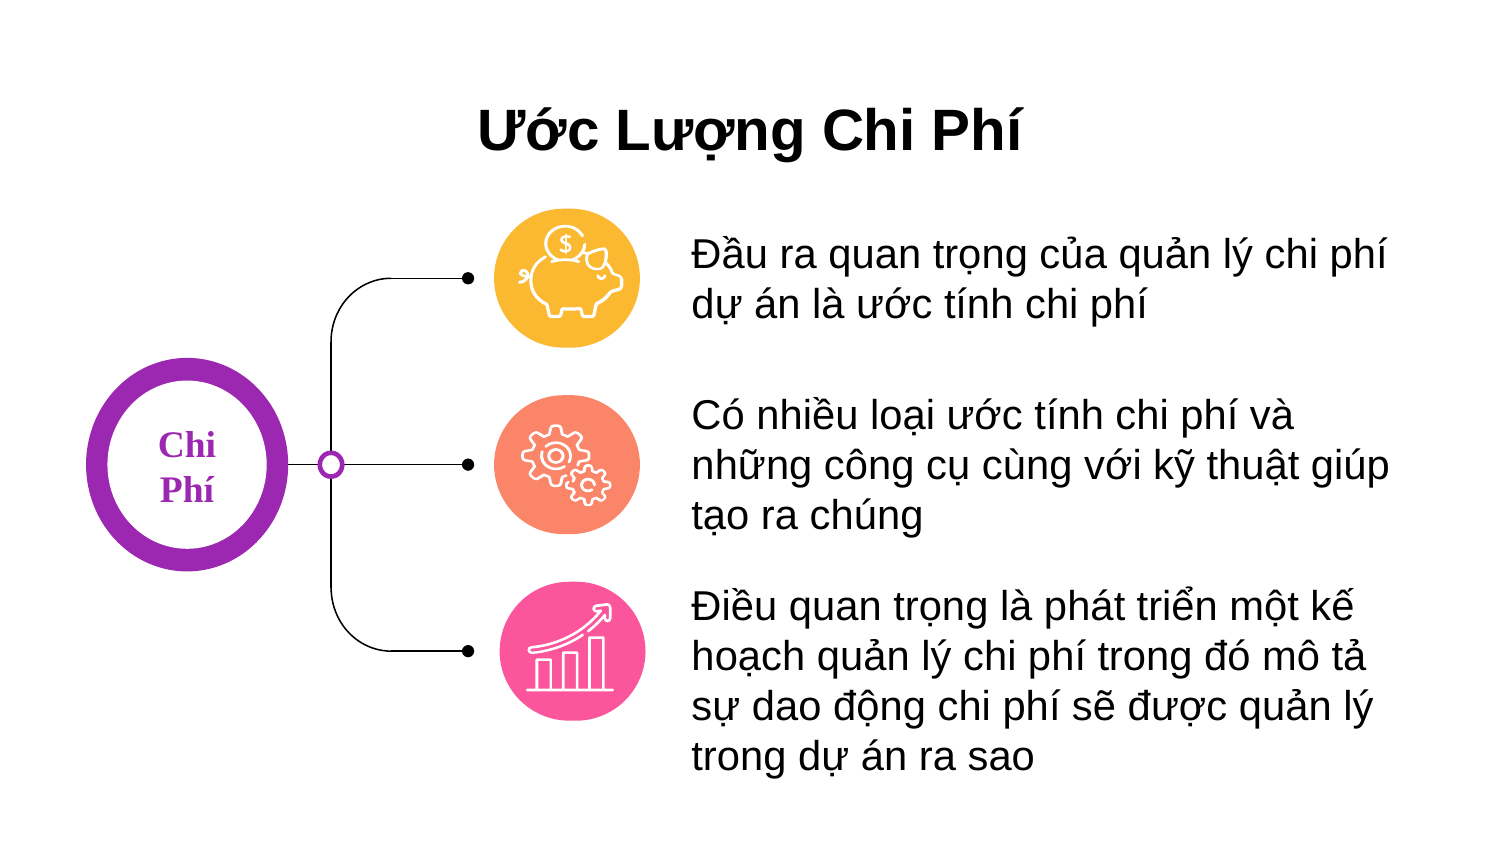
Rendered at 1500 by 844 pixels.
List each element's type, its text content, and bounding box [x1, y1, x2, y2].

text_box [85, 277, 469, 652]
text_box Có nhiều loại ước tính chi phí và những công cụ cùng với kỹ thuật giúp tạo ra chúng [676, 380, 1427, 546]
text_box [517, 224, 624, 319]
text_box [525, 602, 615, 692]
text_box Đầu ra quan trọng của quản lý chi phí dự án là ước tính chi phí [1053, 219, 1427, 335]
title Ước Lượng Chi Phí [116, 88, 1384, 167]
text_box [493, 208, 1049, 348]
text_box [499, 581, 1321, 721]
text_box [520, 424, 612, 507]
text_box Điều quan trọng là phát triển một kế hoạch quản lý chi phí trong đó mô tả sự dao động chi phí sẽ được quản lý trong dự án ra sao [676, 571, 1427, 787]
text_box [493, 394, 1321, 535]
